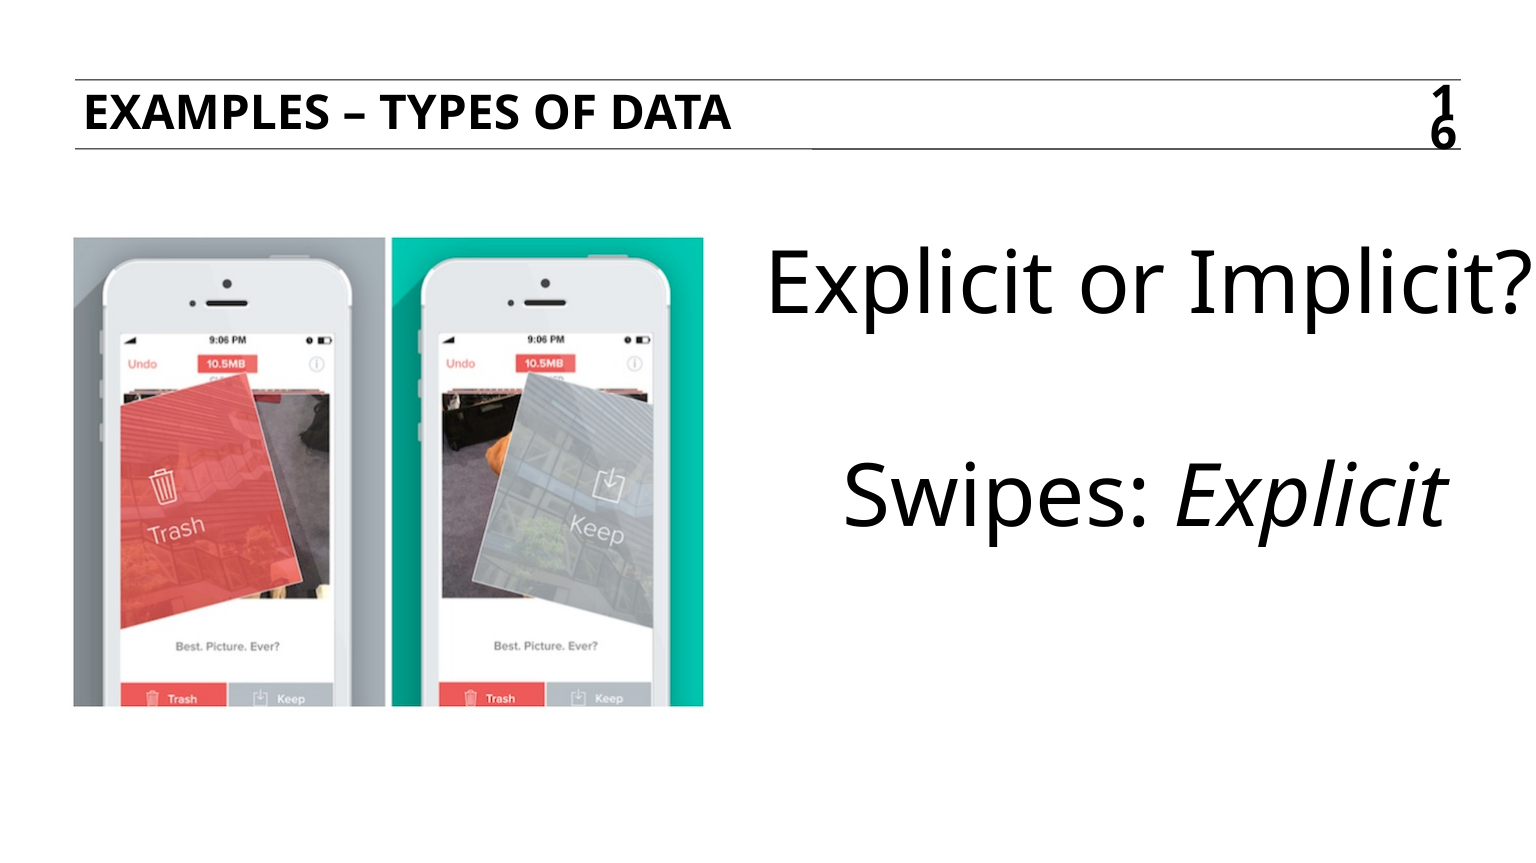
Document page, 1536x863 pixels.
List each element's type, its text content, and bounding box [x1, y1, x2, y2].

picture [67, 230, 710, 713]
text_box Swipes: Explicit [828, 431, 1463, 551]
text_box Explicit or Implicit? [749, 218, 1536, 339]
slide_number 16 [1419, 86, 1461, 138]
list Examples – Types of data [67, 81, 1118, 132]
